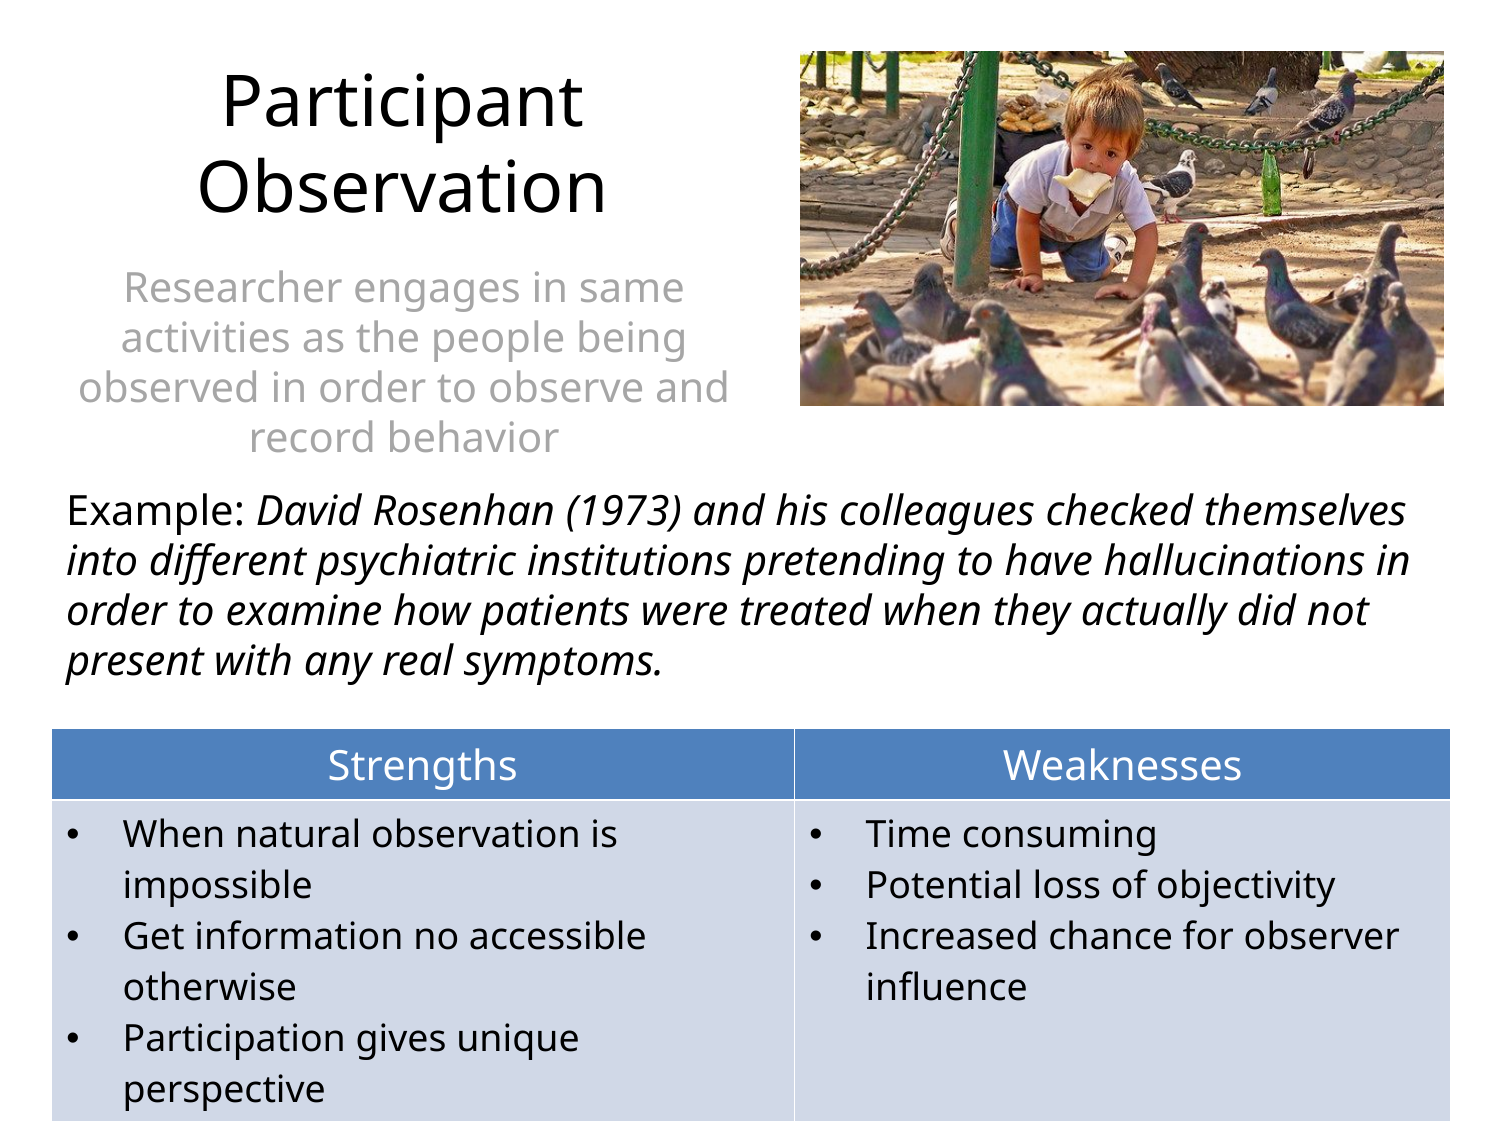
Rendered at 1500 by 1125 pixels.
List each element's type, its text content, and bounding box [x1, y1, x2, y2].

table_header Strengths [52, 729, 794, 799]
text_box Researcher engages in same activities as the people being observed in order to observe and record behavior [29, 253, 780, 469]
table_cell When natural observation is impossible Get information no accessible otherwise Participation gives unique perspective [52, 801, 794, 1121]
table_header Weaknesses [795, 729, 1450, 799]
text_box Example: David Rosenhan (1973) and his colleagues checked themselves into different psychiatric institutions pretending to have hallucinations in order to examine how patients were treated when they actually did not present with any real symptoms. [51, 476, 1443, 692]
picture [799, 50, 1444, 406]
table_cell Time consuming Potential loss of objectivity Increased chance for observer influence [795, 801, 1450, 1121]
title Participant Observation [26, 47, 780, 235]
